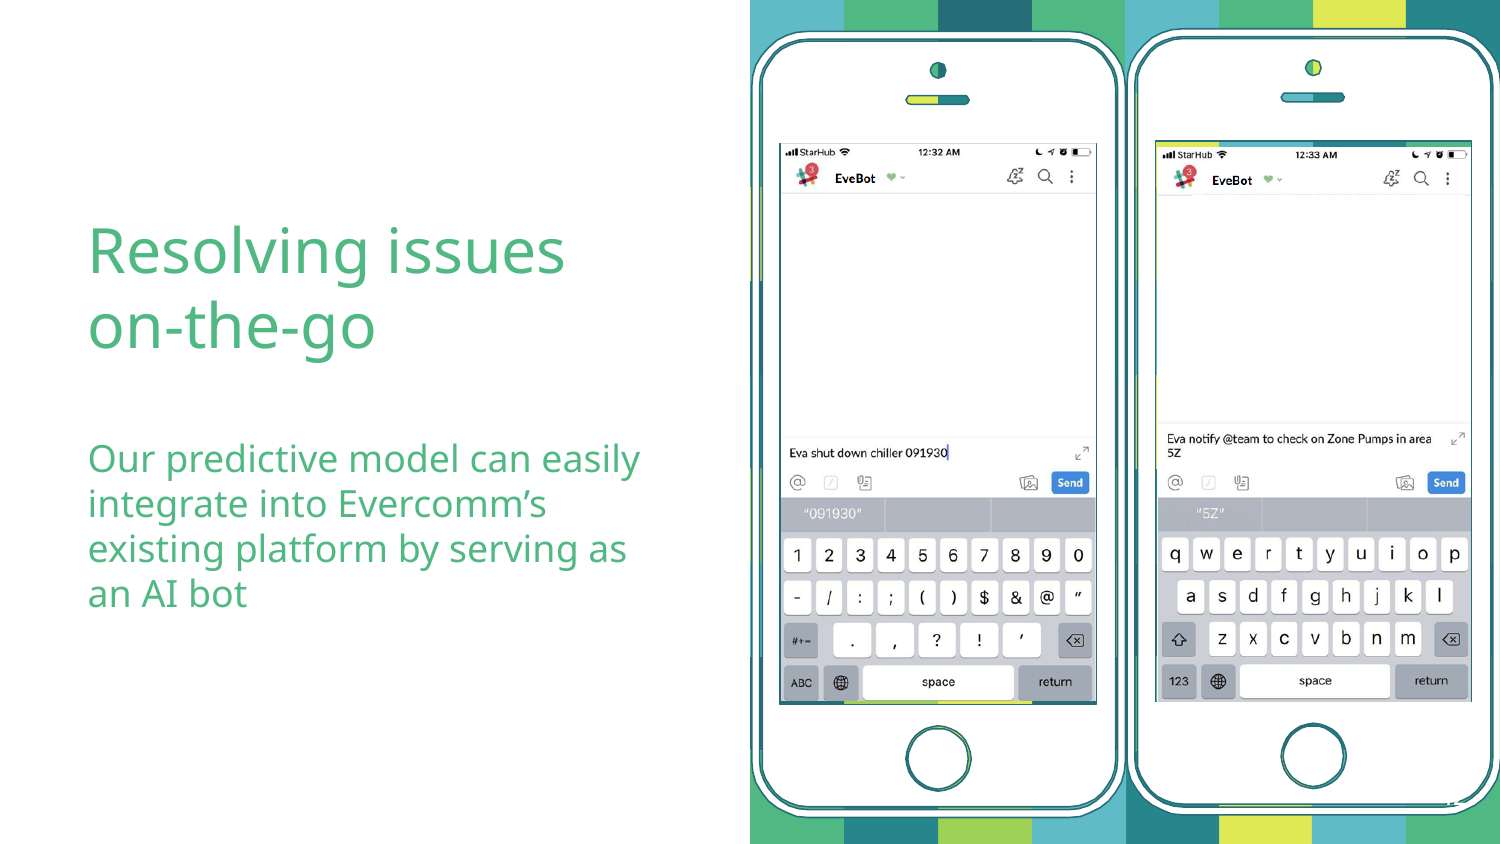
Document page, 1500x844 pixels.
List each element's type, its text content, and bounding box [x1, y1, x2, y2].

picture [781, 143, 1096, 701]
title Resolving issues on-the-go Our predictive model can easily integrate into Evercomm’s existing platform by serving as an AI bot [72, 213, 674, 631]
slide_number 42 [1405, 749, 1500, 844]
text_box [751, 31, 1126, 818]
picture [1157, 146, 1471, 702]
text_box [1127, 28, 1500, 815]
